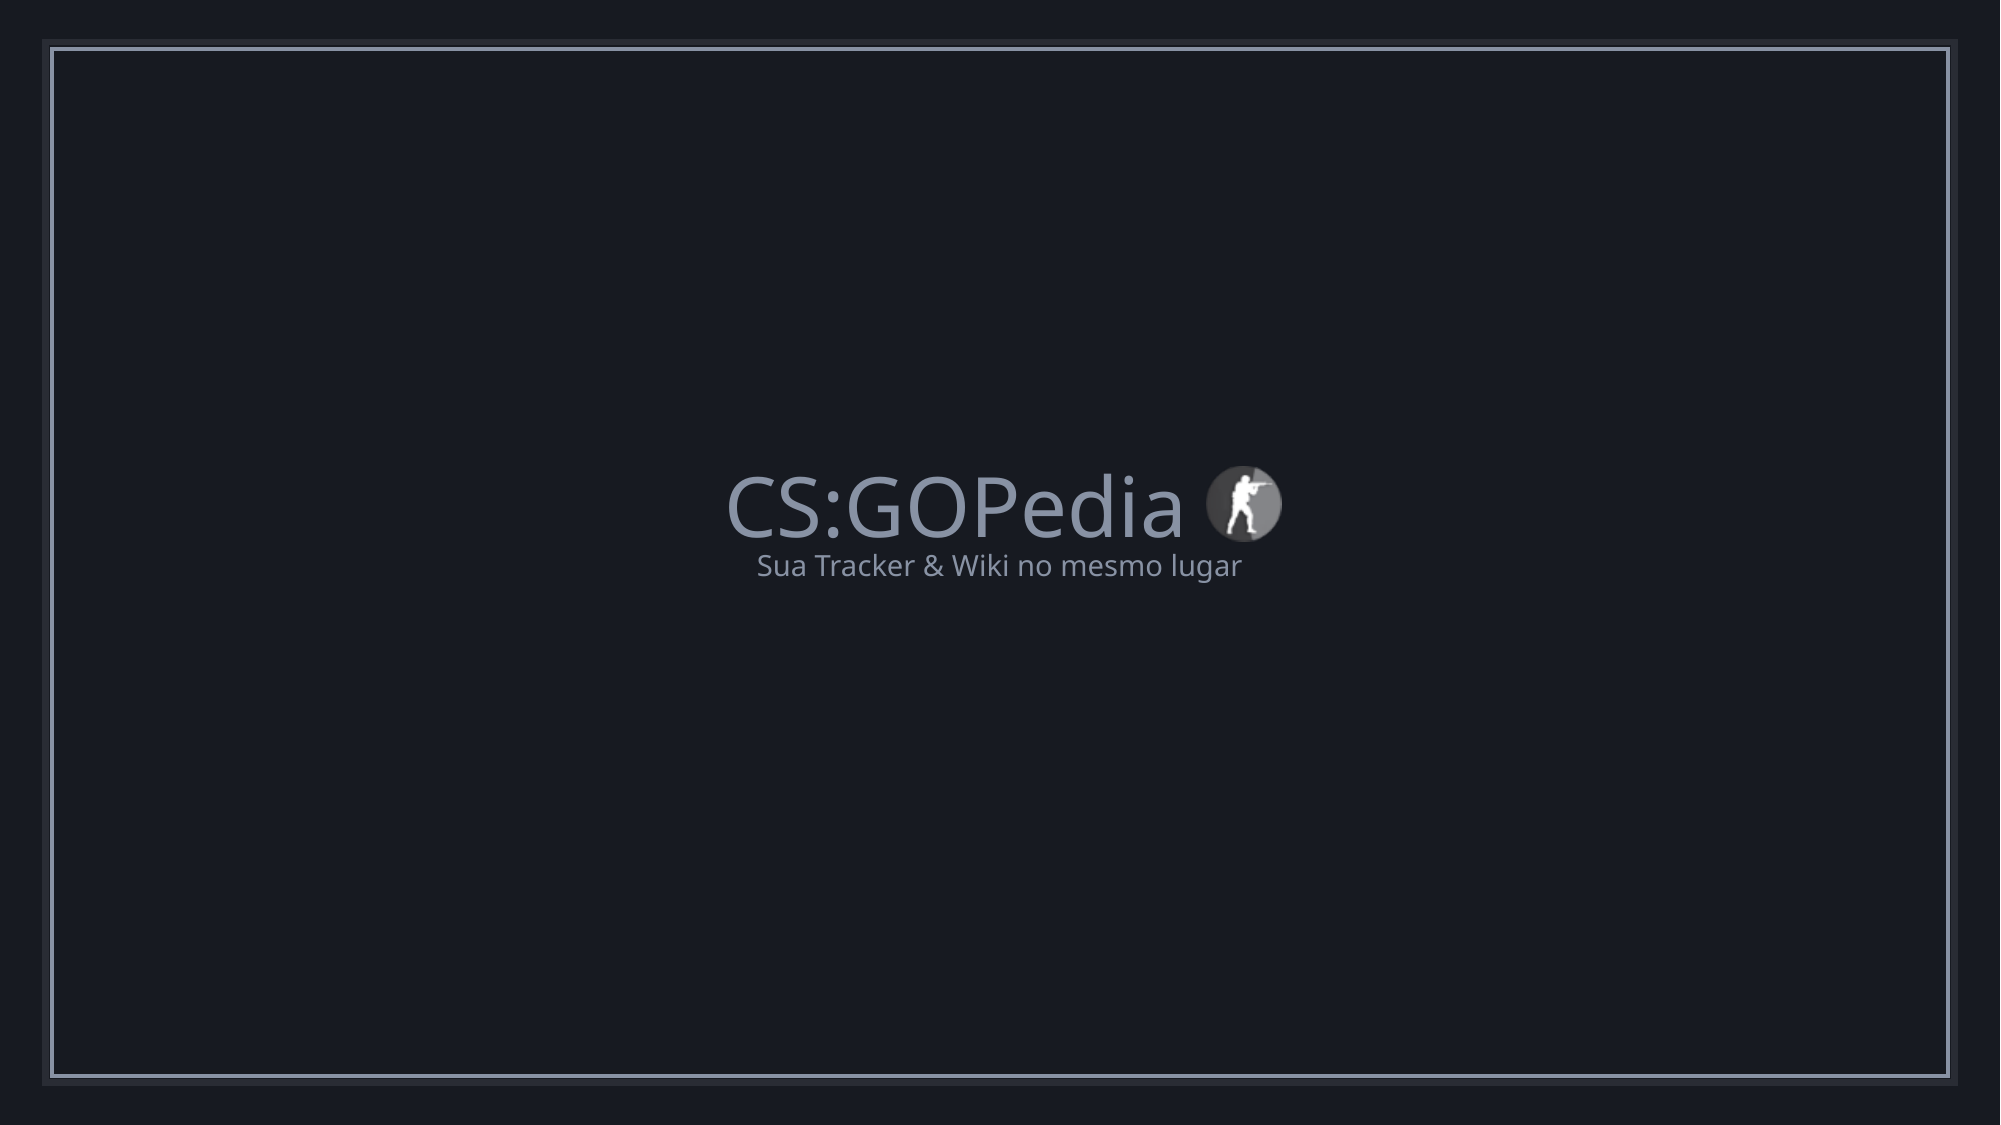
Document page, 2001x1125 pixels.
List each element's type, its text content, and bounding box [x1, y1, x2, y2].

text_box Sua Tracker & Wiki no mesmo lugar [731, 540, 1269, 591]
text_box [51, 48, 1949, 1077]
text_box CS:GOPedia [709, 446, 1203, 562]
picture [1206, 466, 1282, 542]
text_box [44, 41, 1956, 1084]
